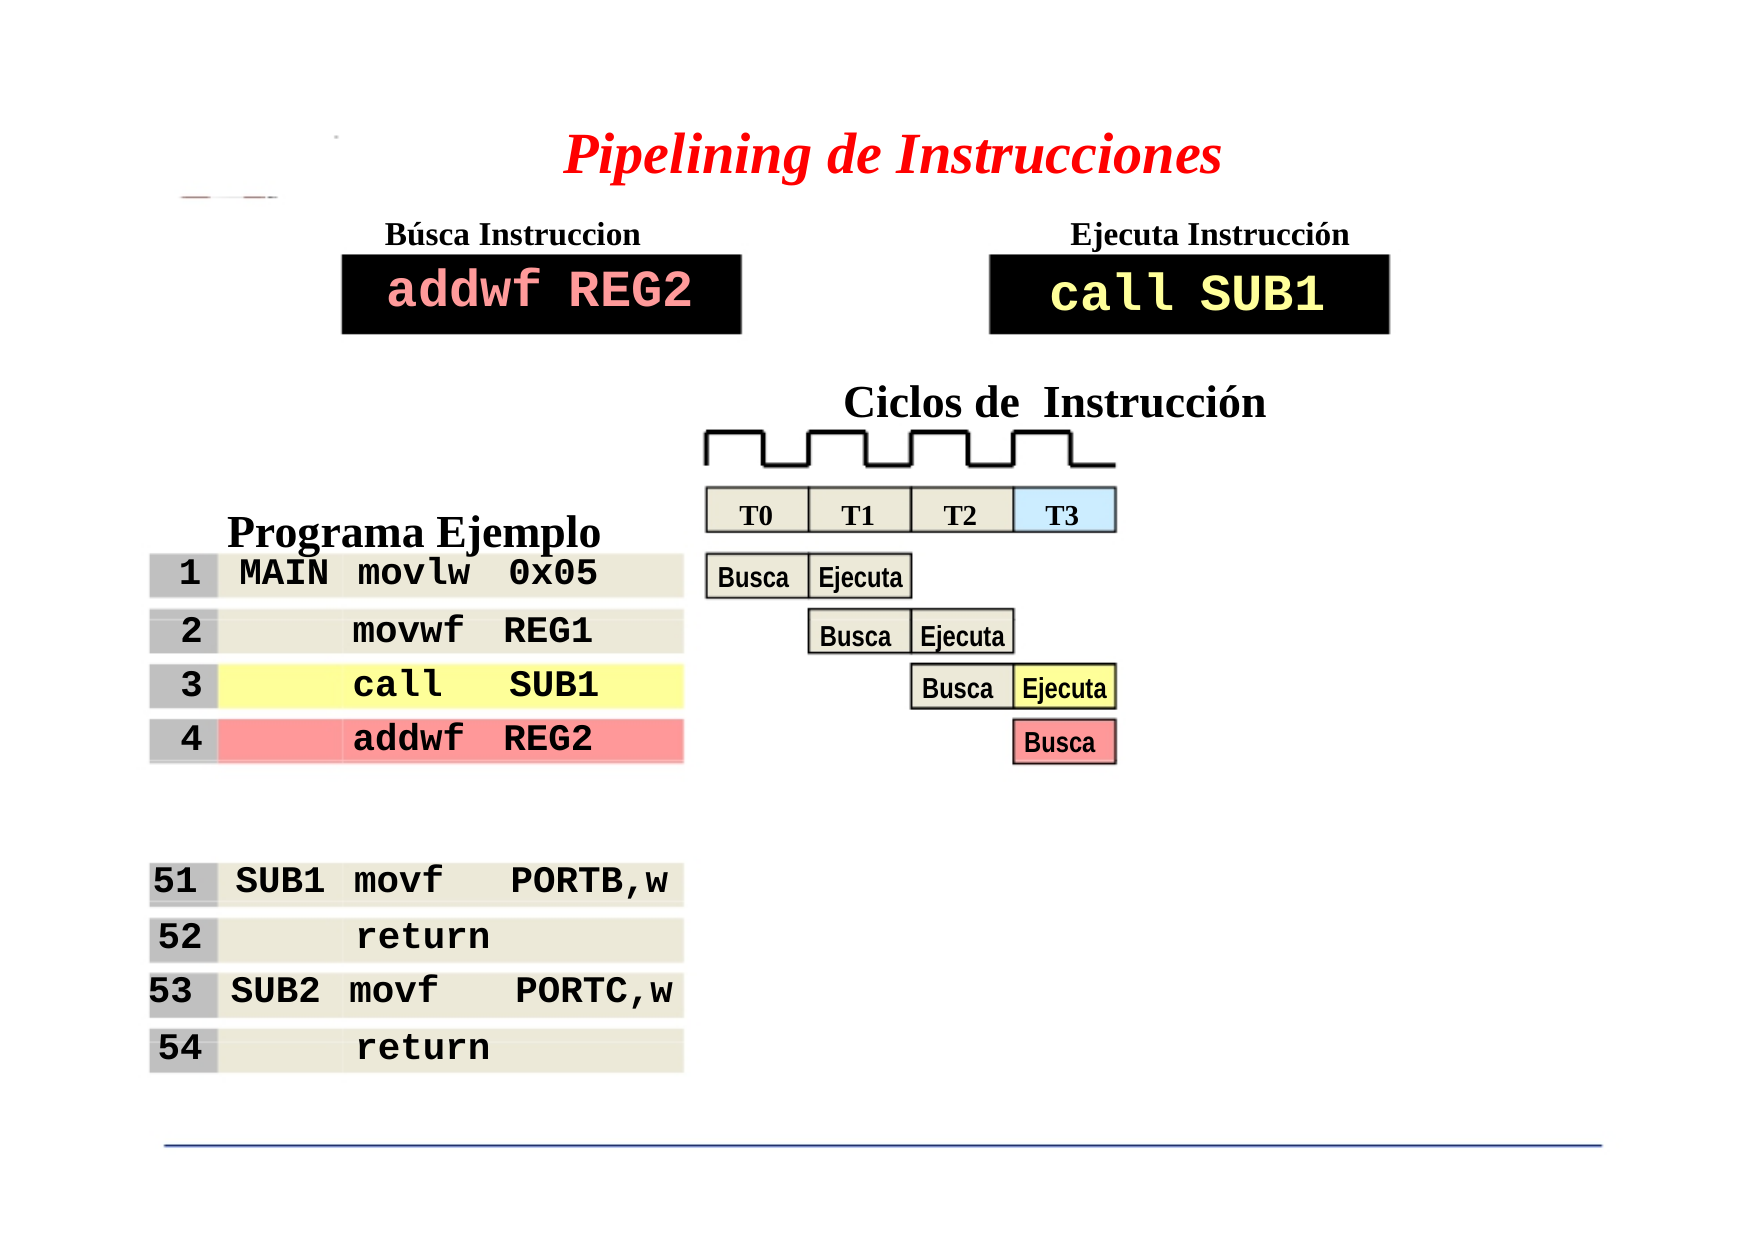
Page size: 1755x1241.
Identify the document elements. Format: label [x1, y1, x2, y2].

picture [124, 56, 1630, 1184]
